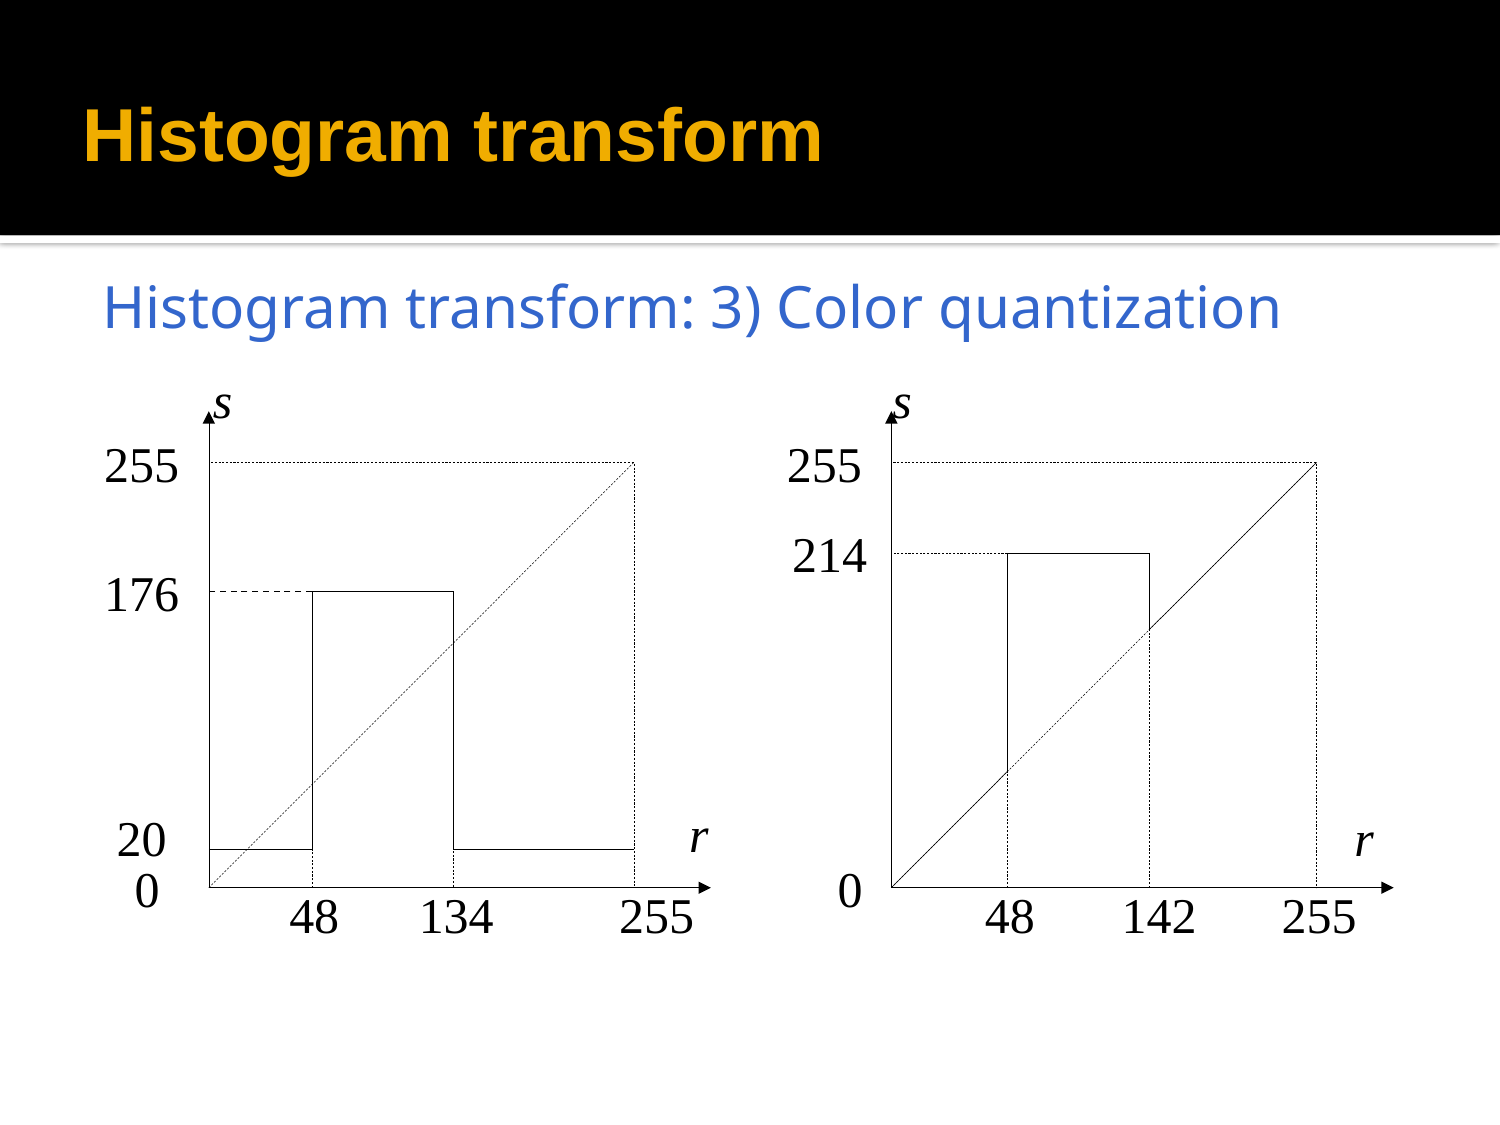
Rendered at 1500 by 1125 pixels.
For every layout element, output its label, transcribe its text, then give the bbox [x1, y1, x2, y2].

title Histogram transform [74, 54, 1426, 210]
list Histogram transform: 3) Color quantization [74, 261, 1446, 361]
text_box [87, 363, 1430, 946]
